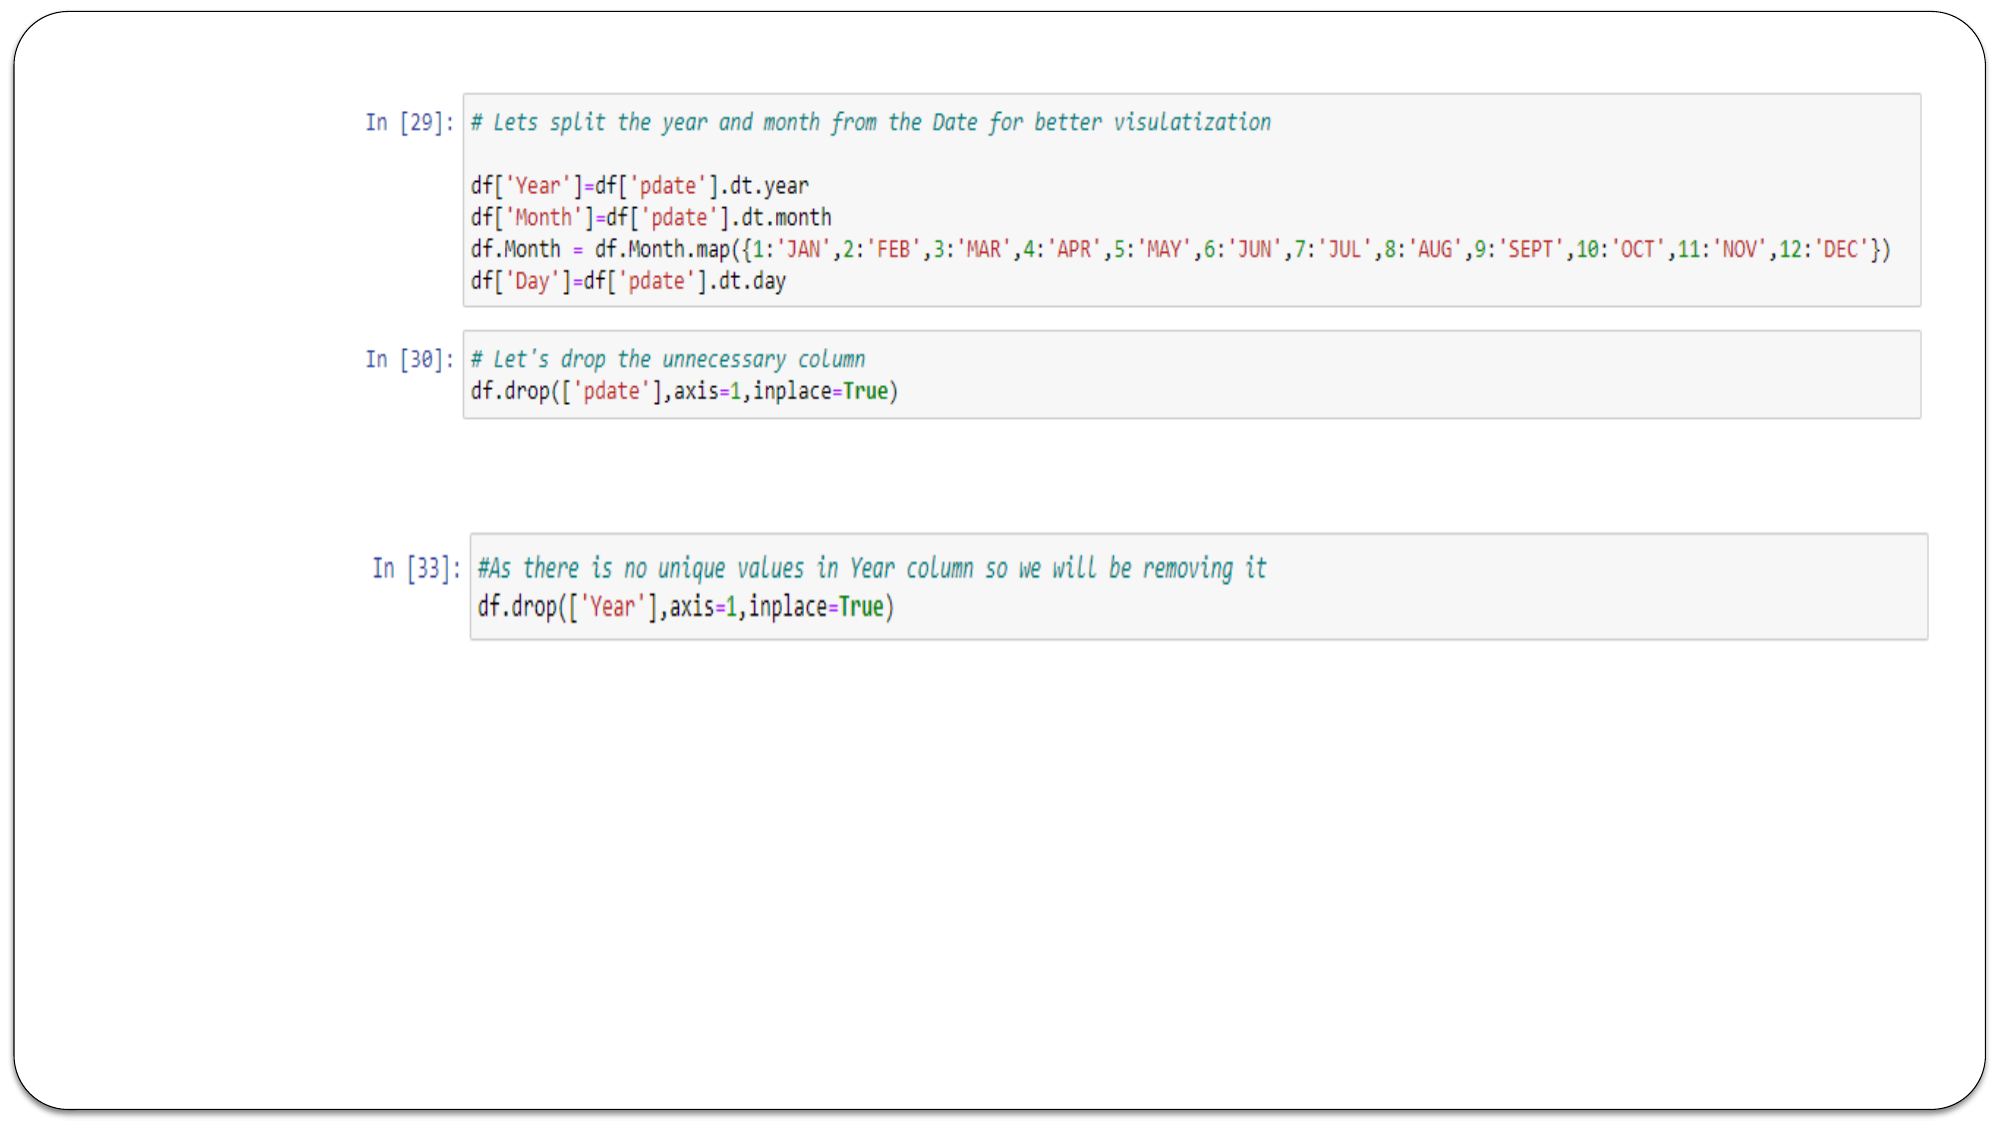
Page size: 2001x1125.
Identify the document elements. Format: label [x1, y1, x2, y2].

picture [348, 509, 1951, 660]
picture [348, 71, 1951, 437]
